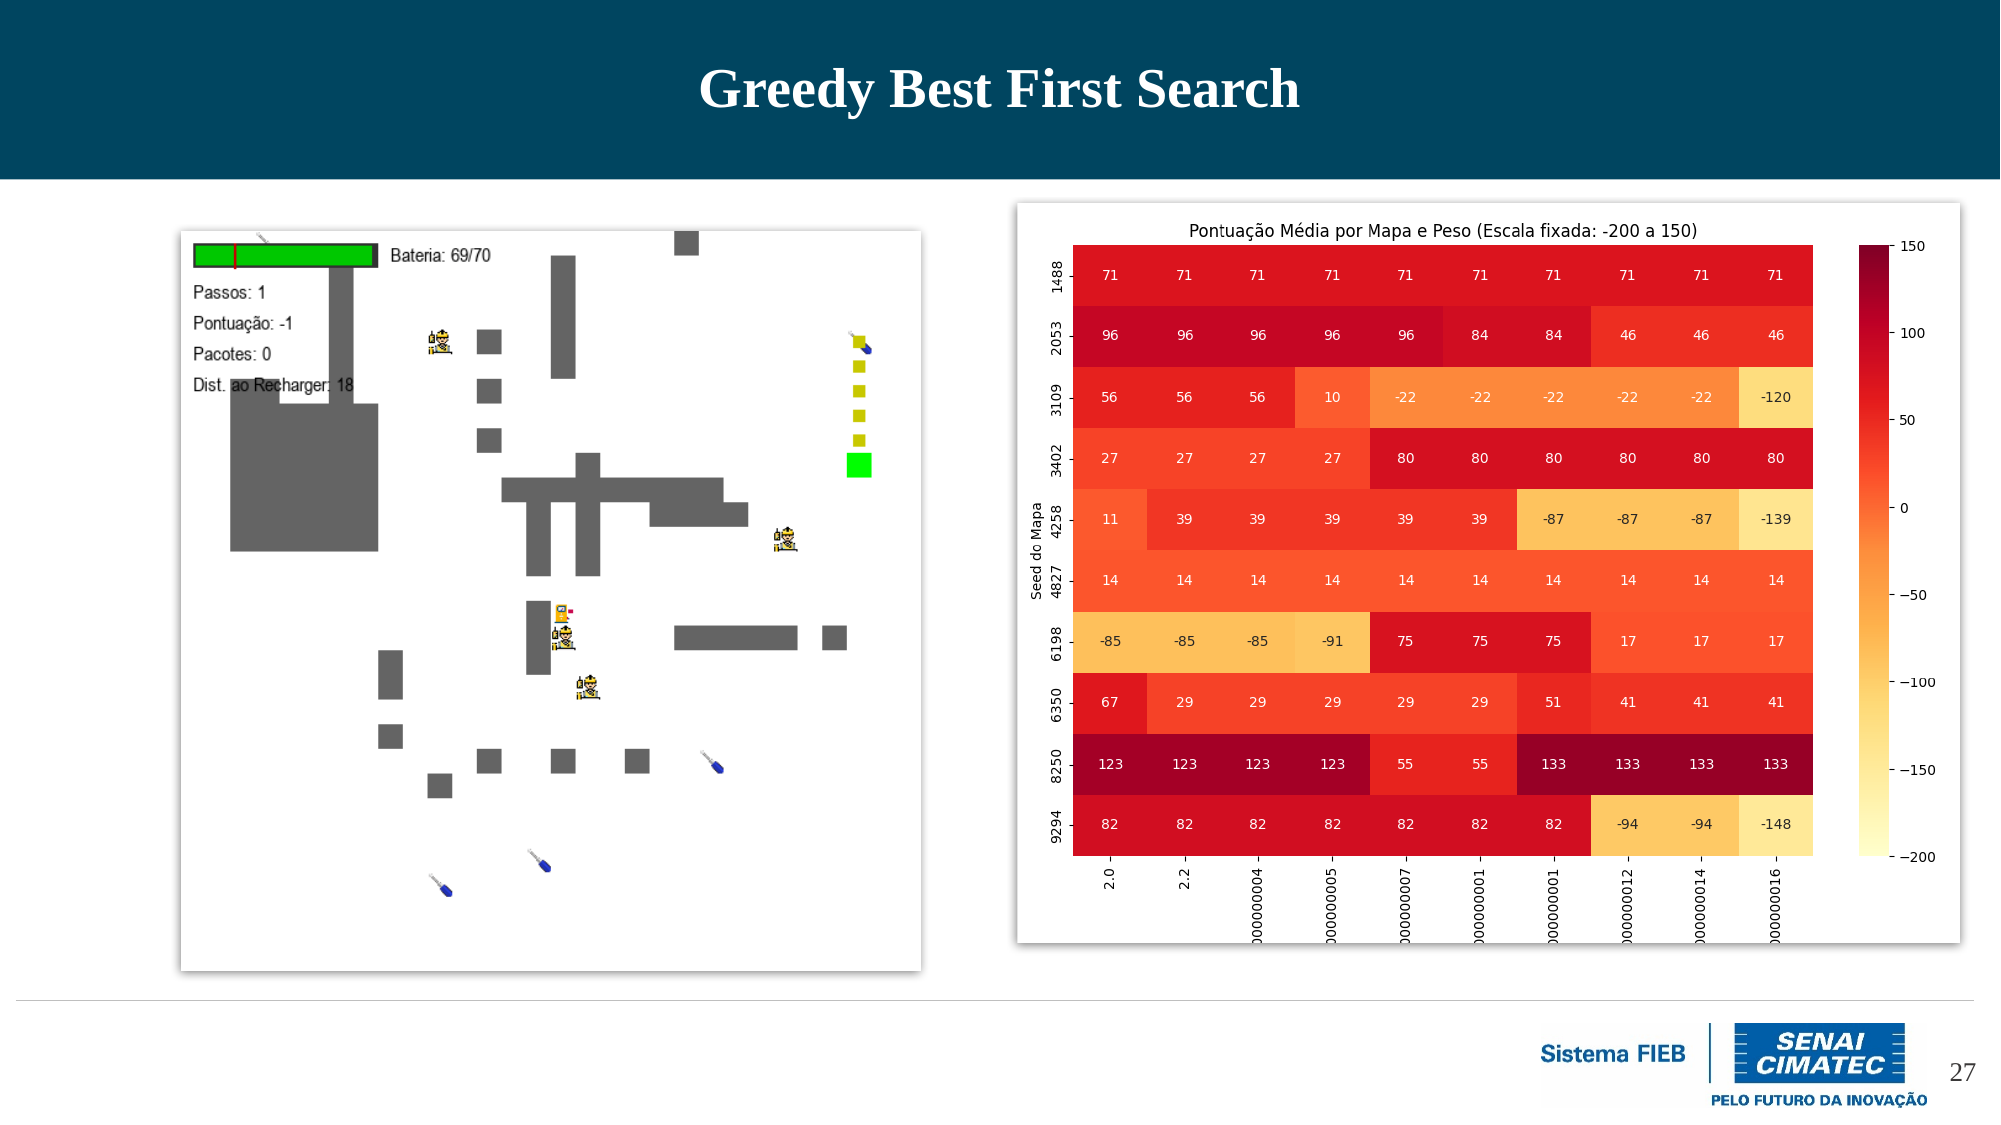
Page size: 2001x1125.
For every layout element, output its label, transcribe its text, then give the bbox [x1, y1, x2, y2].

picture [1541, 1023, 1927, 1108]
picture [180, 230, 921, 971]
slide_number ‹#› [1871, 1038, 1992, 1125]
picture [1017, 203, 1961, 944]
title Greedy Best First Search [81, 22, 1919, 157]
